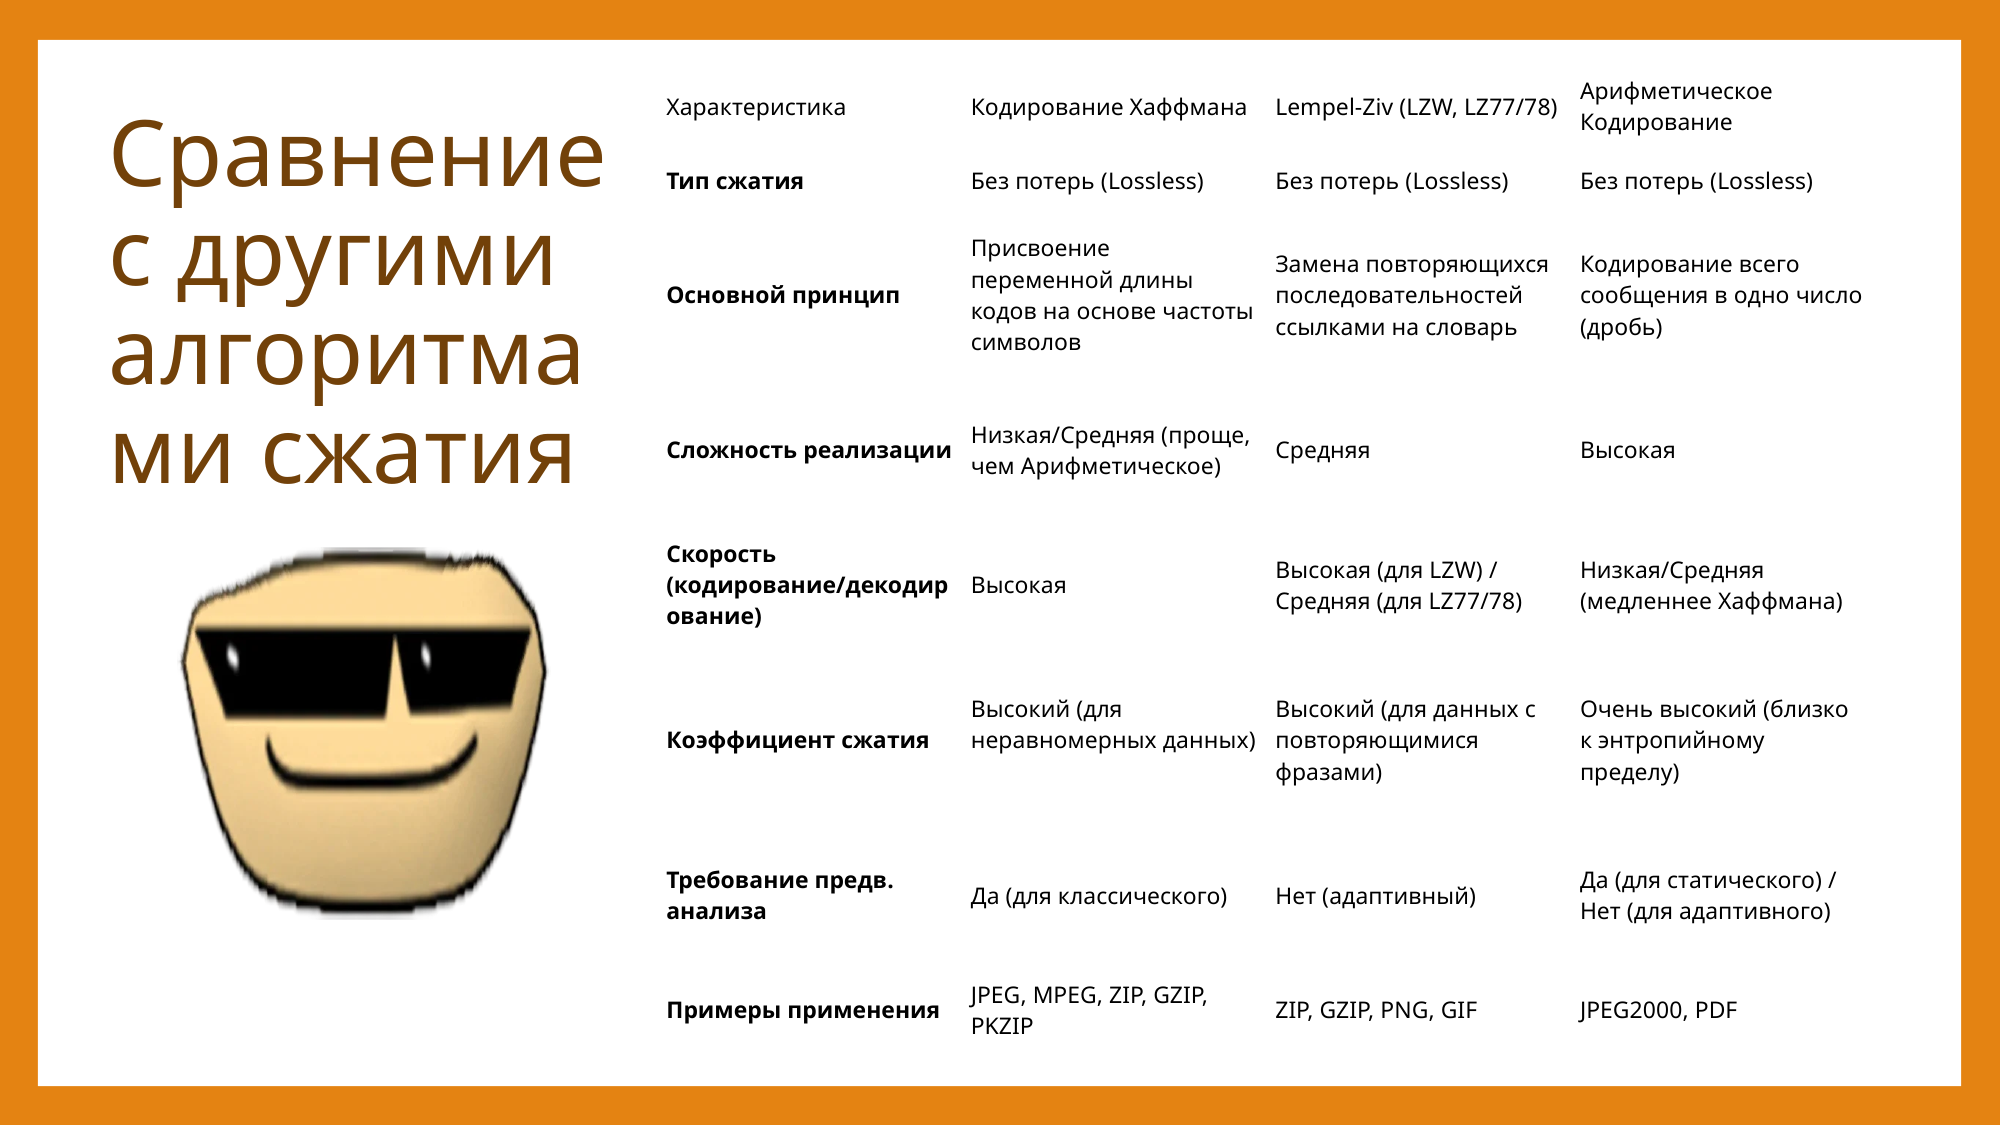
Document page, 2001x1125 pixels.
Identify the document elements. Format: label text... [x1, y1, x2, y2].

table_cell Да (для классического) [962, 828, 1267, 963]
table_cell Тип сжатия [657, 153, 962, 207]
title Сравнение с другими алгоритмами сжатия [93, 84, 647, 526]
table_cell Высокая [962, 517, 1267, 652]
table_cell Присвоение переменной длины кодов на основе частоты символов [962, 207, 1267, 383]
table_cell Низкая/Средняя (медленнее Хаффмана) [1571, 517, 1876, 652]
table_cell ZIP, GZIP, PNG, GIF [1267, 963, 1571, 1057]
table_cell Да (для статического) / Нет (для адаптивного) [1571, 828, 1876, 963]
table_cell Высокая [1571, 383, 1876, 517]
table_cell Средняя [1267, 383, 1571, 517]
table_header Арифметическое Кодирование [1571, 59, 1876, 153]
table_cell Без потерь (Lossless) [1571, 153, 1876, 207]
table_cell Основной принцип [657, 207, 962, 383]
table_cell Кодирование всего сообщения в одно число (дробь) [1571, 207, 1876, 383]
table_header Lempel-Ziv (LZW, LZ77/78) [1267, 59, 1571, 153]
table_cell Нет (адаптивный) [1267, 828, 1571, 963]
table_cell Очень высокий (близко к энтропийному пределу) [1571, 652, 1876, 828]
table_cell Без потерь (Lossless) [1267, 153, 1571, 207]
table_cell Высокая (для LZW) / Средняя (для LZ77/78) [1267, 517, 1571, 652]
table_cell Скорость (кодирование/декодирование) [657, 517, 962, 652]
table_header Кодирование Хаффмана [962, 59, 1267, 153]
table_cell Высокий (для данных с повторяющимися фразами) [1267, 652, 1571, 828]
table_cell Замена повторяющихся последовательностей ссылками на словарь [1267, 207, 1571, 383]
table_cell Высокий (для неравномерных данных) [962, 652, 1267, 828]
table_cell Низкая/Средняя (проще, чем Арифметическое) [962, 383, 1267, 517]
table_cell JPEG, MPEG, ZIP, GZIP, PKZIP [962, 963, 1267, 1057]
table_cell Примеры применения [657, 963, 962, 1057]
table_cell Сложность реализации [657, 383, 962, 517]
table_header Характеристика [657, 59, 962, 153]
picture [175, 544, 553, 923]
table_cell Требование предв. анализа [657, 828, 962, 963]
table_cell Коэффициент сжатия [657, 652, 962, 828]
table_cell JPEG2000, PDF [1571, 963, 1876, 1057]
table_cell Без потерь (Lossless) [962, 153, 1267, 207]
